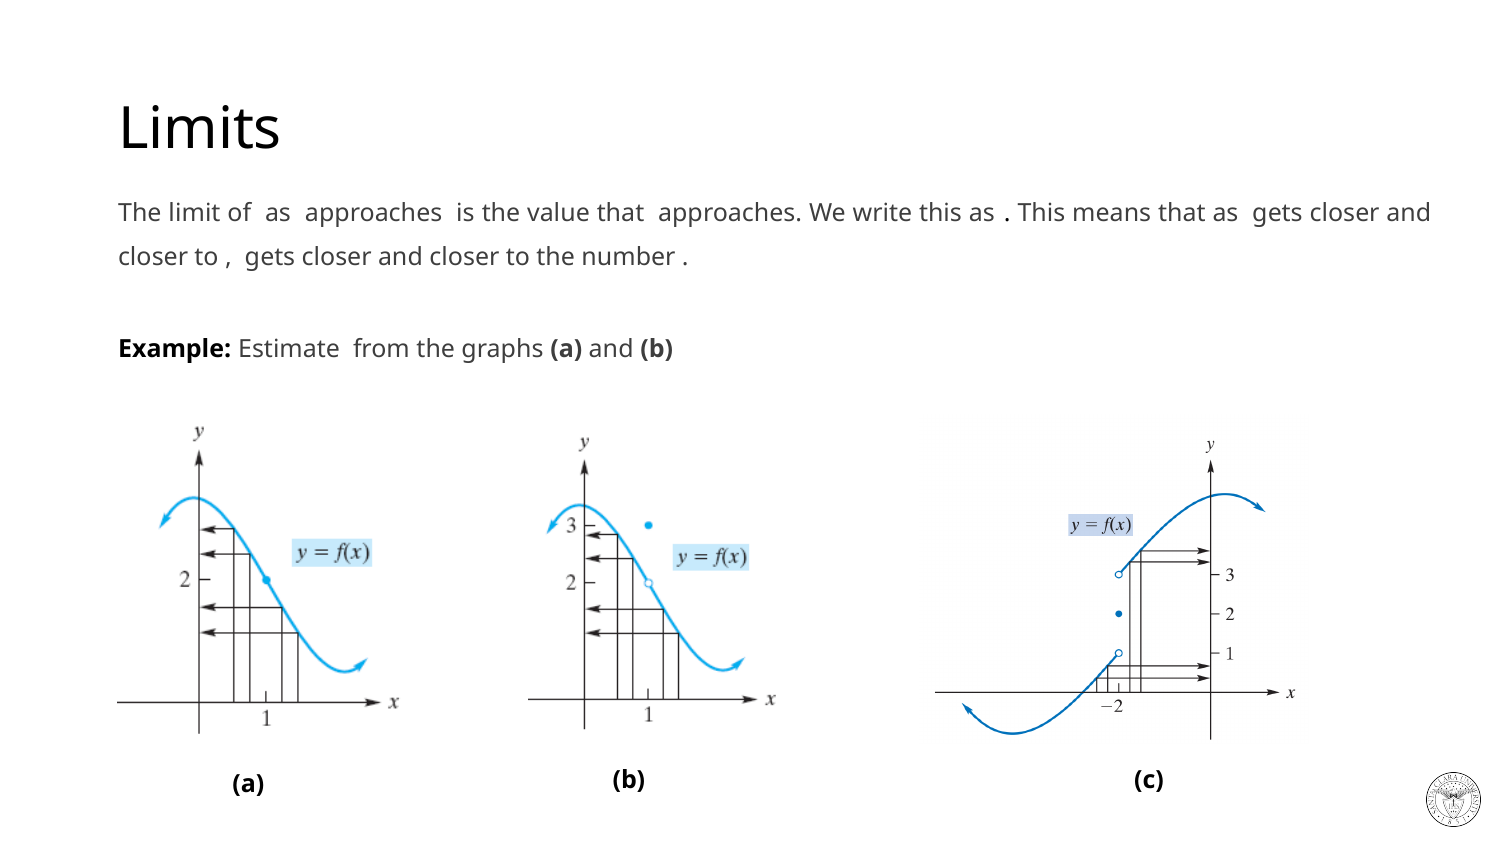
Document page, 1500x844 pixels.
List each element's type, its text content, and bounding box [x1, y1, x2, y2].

title Limits [103, 44, 1397, 169]
text_box (a) [217, 759, 285, 805]
picture [1426, 772, 1481, 827]
picture [528, 416, 781, 743]
picture [918, 414, 1309, 744]
picture [117, 416, 411, 743]
text_box (c) [1119, 756, 1187, 801]
text_box (b) [597, 756, 665, 801]
